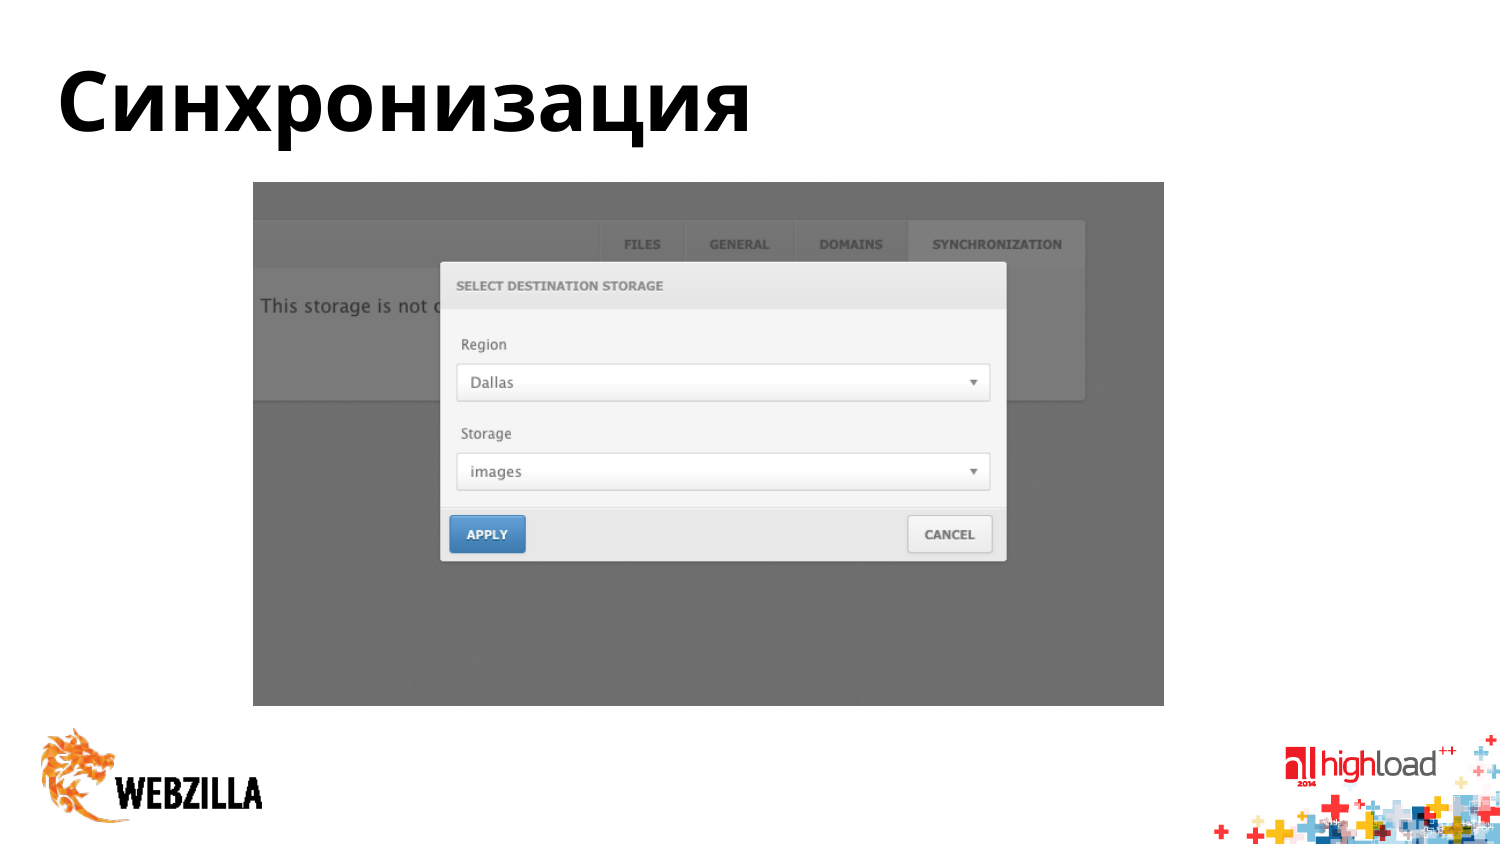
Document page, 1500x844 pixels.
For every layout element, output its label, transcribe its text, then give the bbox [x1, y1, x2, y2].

picture [0, 0, 1500, 844]
title Синхронизация [41, 41, 1459, 156]
